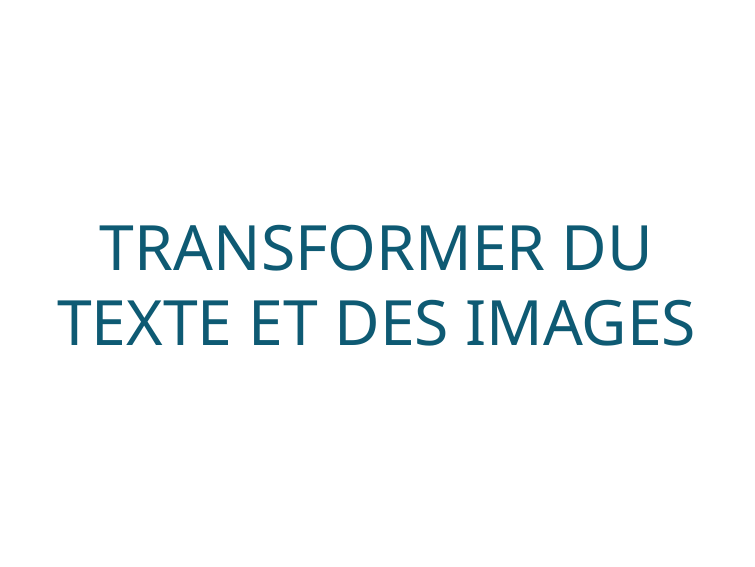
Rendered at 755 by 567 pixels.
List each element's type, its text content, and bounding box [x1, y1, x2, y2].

title TRANSFORMER DU TEXTE ET DES IMAGES [3, 247, 751, 319]
